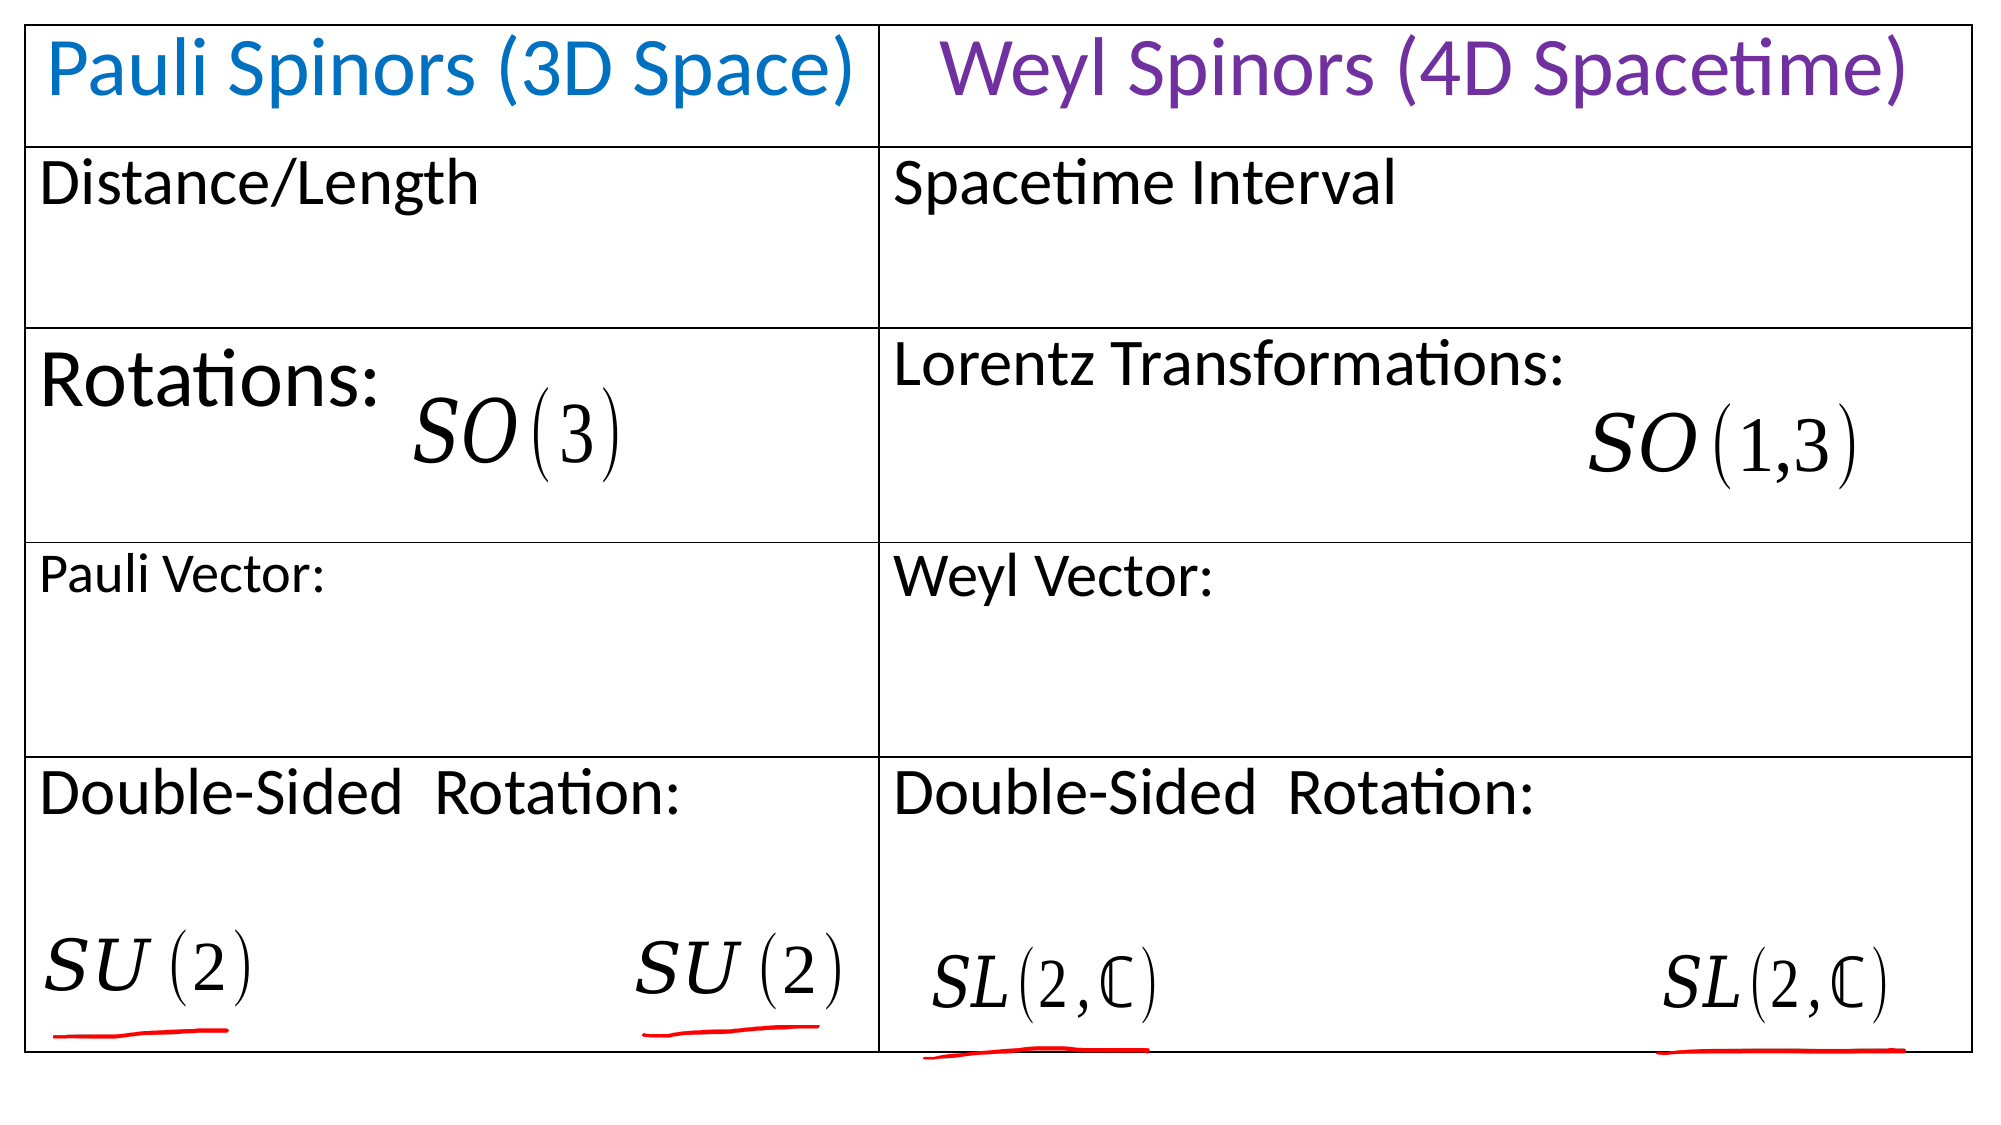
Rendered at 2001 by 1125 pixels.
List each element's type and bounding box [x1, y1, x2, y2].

picture [53, 1025, 1915, 1068]
